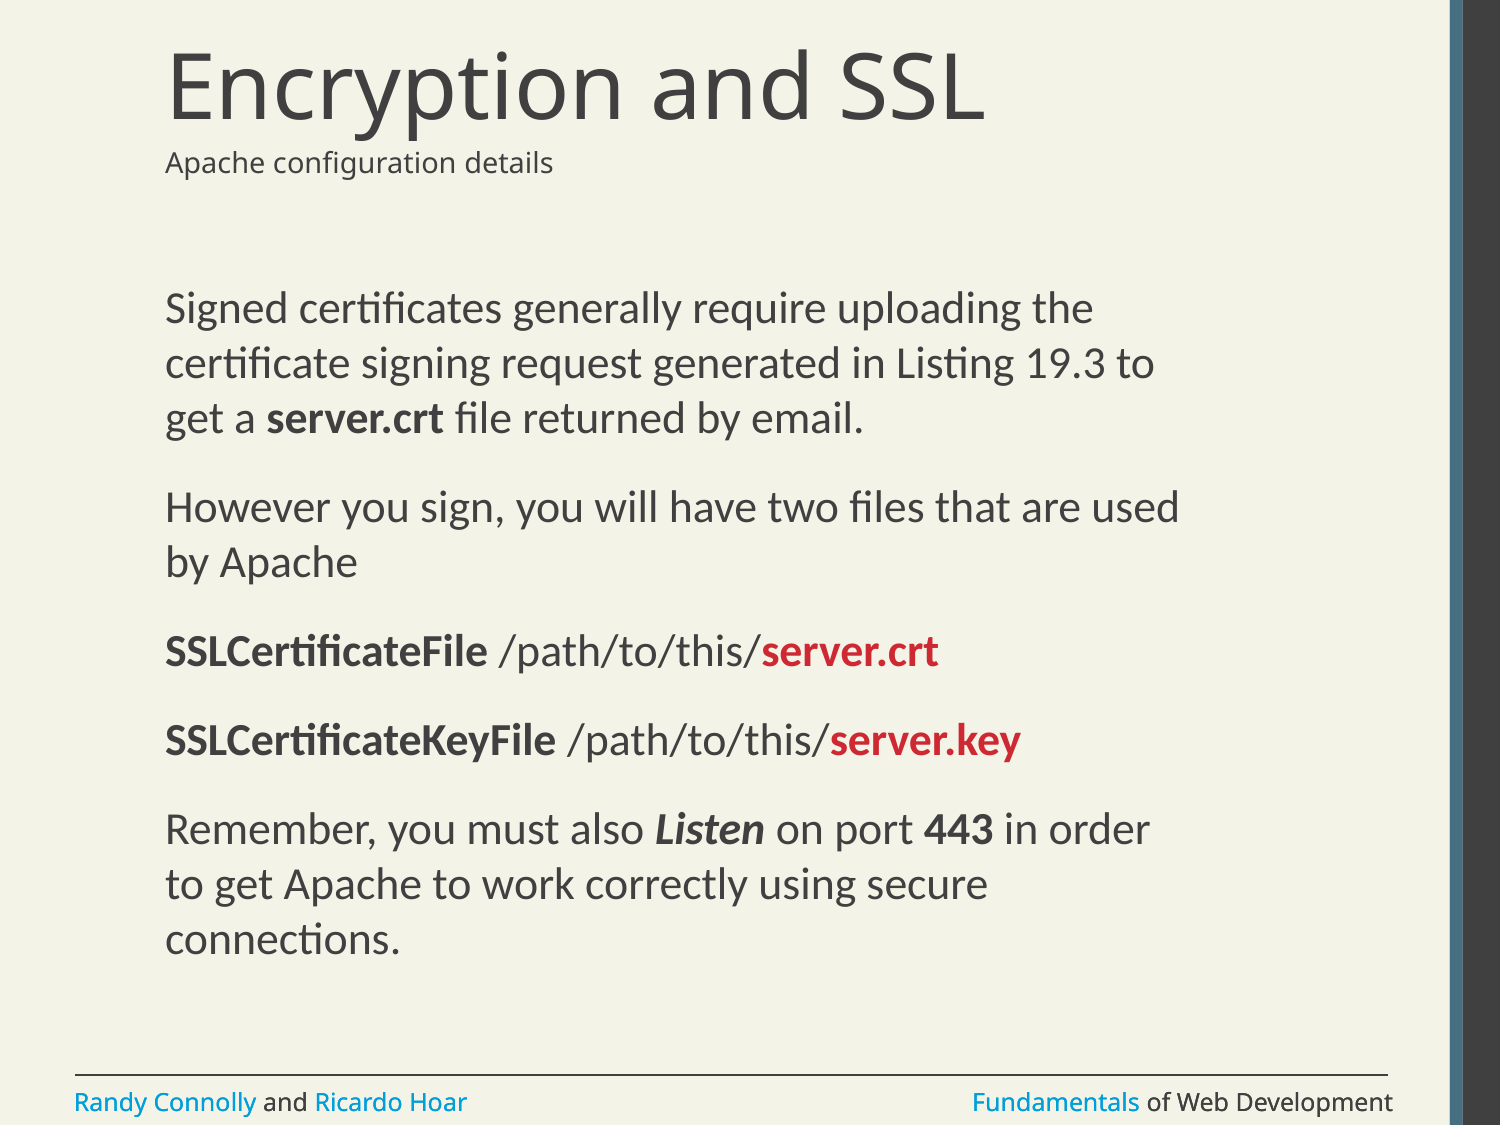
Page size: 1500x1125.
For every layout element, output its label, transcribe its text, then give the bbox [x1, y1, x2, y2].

list Apache configuration details [150, 137, 1200, 188]
list Signed certificates generally require uploading the certificate signing request generated in Listing 19.3 to get a server.crt file returned by email. However you sign, you will have two files that are used by Apache SSLCertificateFile /path/to/this/server.crt SSLCertificateKeyFile /path/to/this/server.key Remember, you must also Listen on port 443 in order to get Apache to work correctly using secure connections. [150, 270, 1200, 1013]
title Encryption and SSL [150, 20, 1425, 188]
